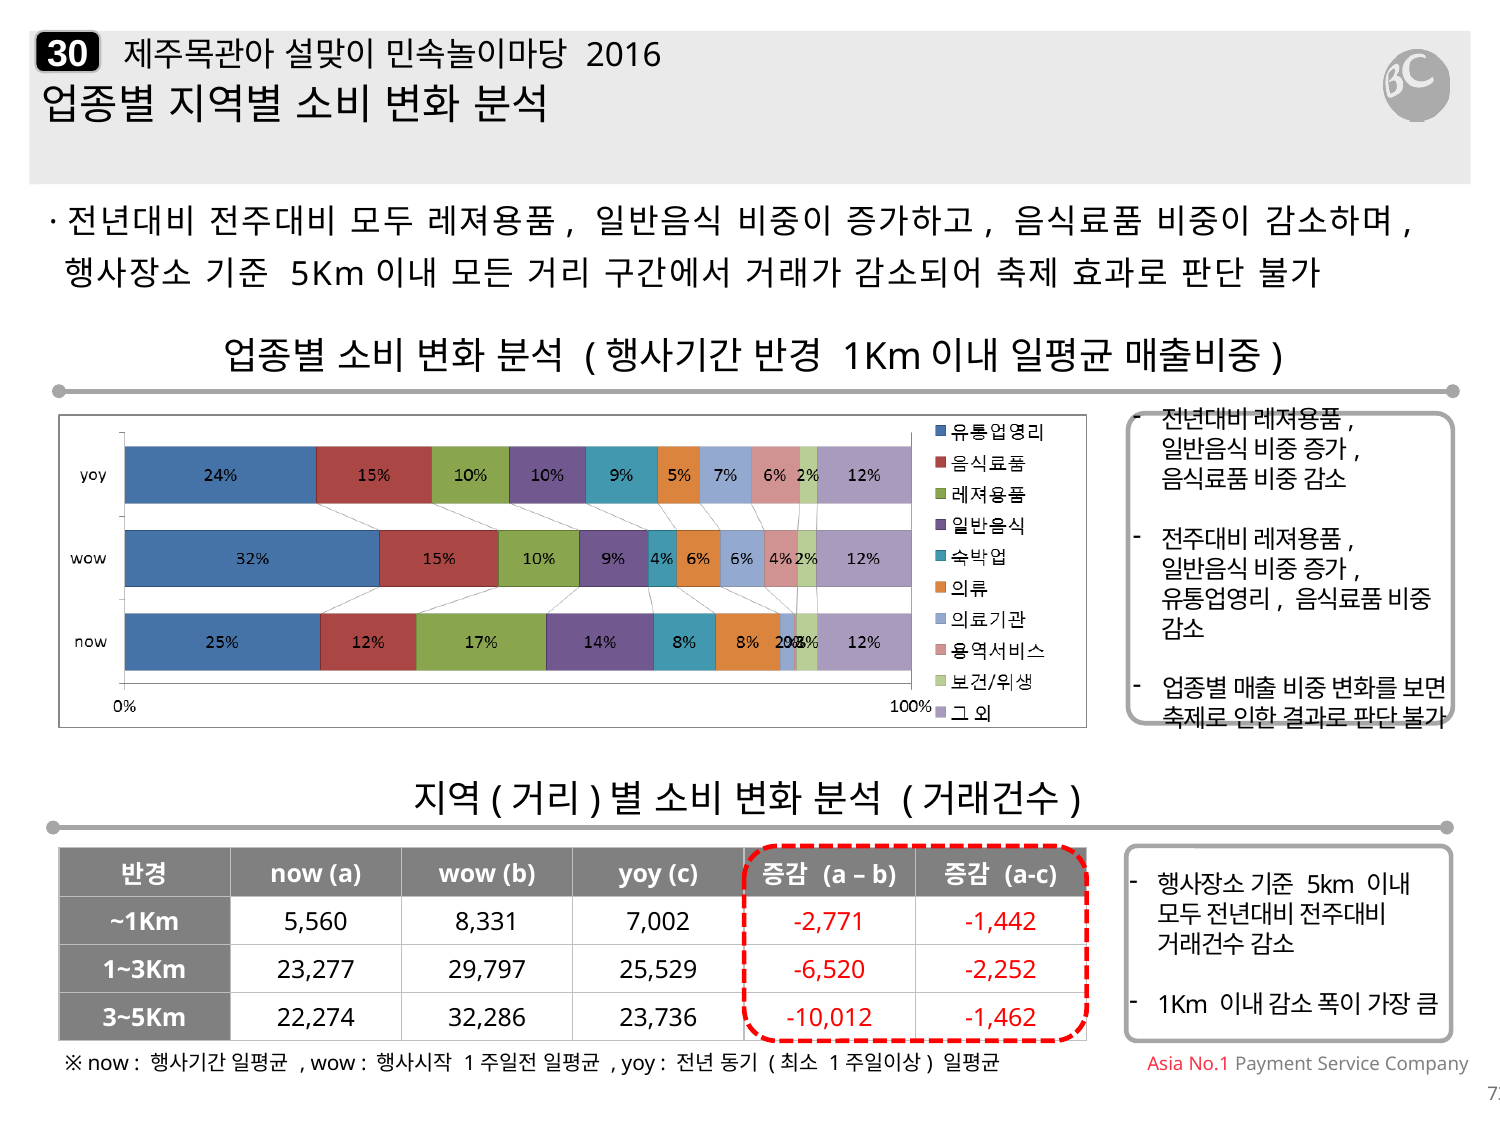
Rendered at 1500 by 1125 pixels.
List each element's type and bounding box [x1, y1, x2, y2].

table_header [573, 848, 743, 896]
text_box [1127, 413, 1453, 724]
table_cell [402, 945, 572, 992]
picture [58, 414, 1087, 729]
text_box [36, 184, 1471, 303]
text_box [64, 1052, 1134, 1076]
table_cell [1067, 1020, 1086, 1040]
table_header [402, 848, 572, 896]
text_box [1126, 845, 1452, 1041]
table_cell [60, 993, 230, 1040]
table_cell [745, 1022, 763, 1040]
list [41, 83, 1376, 131]
table_header [60, 848, 230, 896]
table_cell [402, 993, 572, 1040]
table_cell [231, 897, 401, 944]
table_cell [60, 945, 230, 992]
text_box [33, 28, 103, 75]
table_cell [60, 897, 230, 944]
text_box [47, 780, 1447, 821]
picture [1383, 49, 1450, 122]
table_cell [231, 945, 401, 992]
table_header [231, 848, 401, 896]
table_header [745, 848, 762, 865]
table_header [1070, 848, 1086, 867]
table_cell [573, 945, 743, 992]
title [41, 33, 1376, 79]
table_cell [231, 993, 401, 1040]
table_cell [402, 897, 572, 944]
table_cell [573, 897, 743, 944]
text_box [53, 337, 1453, 378]
table_cell [573, 993, 743, 1040]
text_box [743, 845, 1088, 1042]
